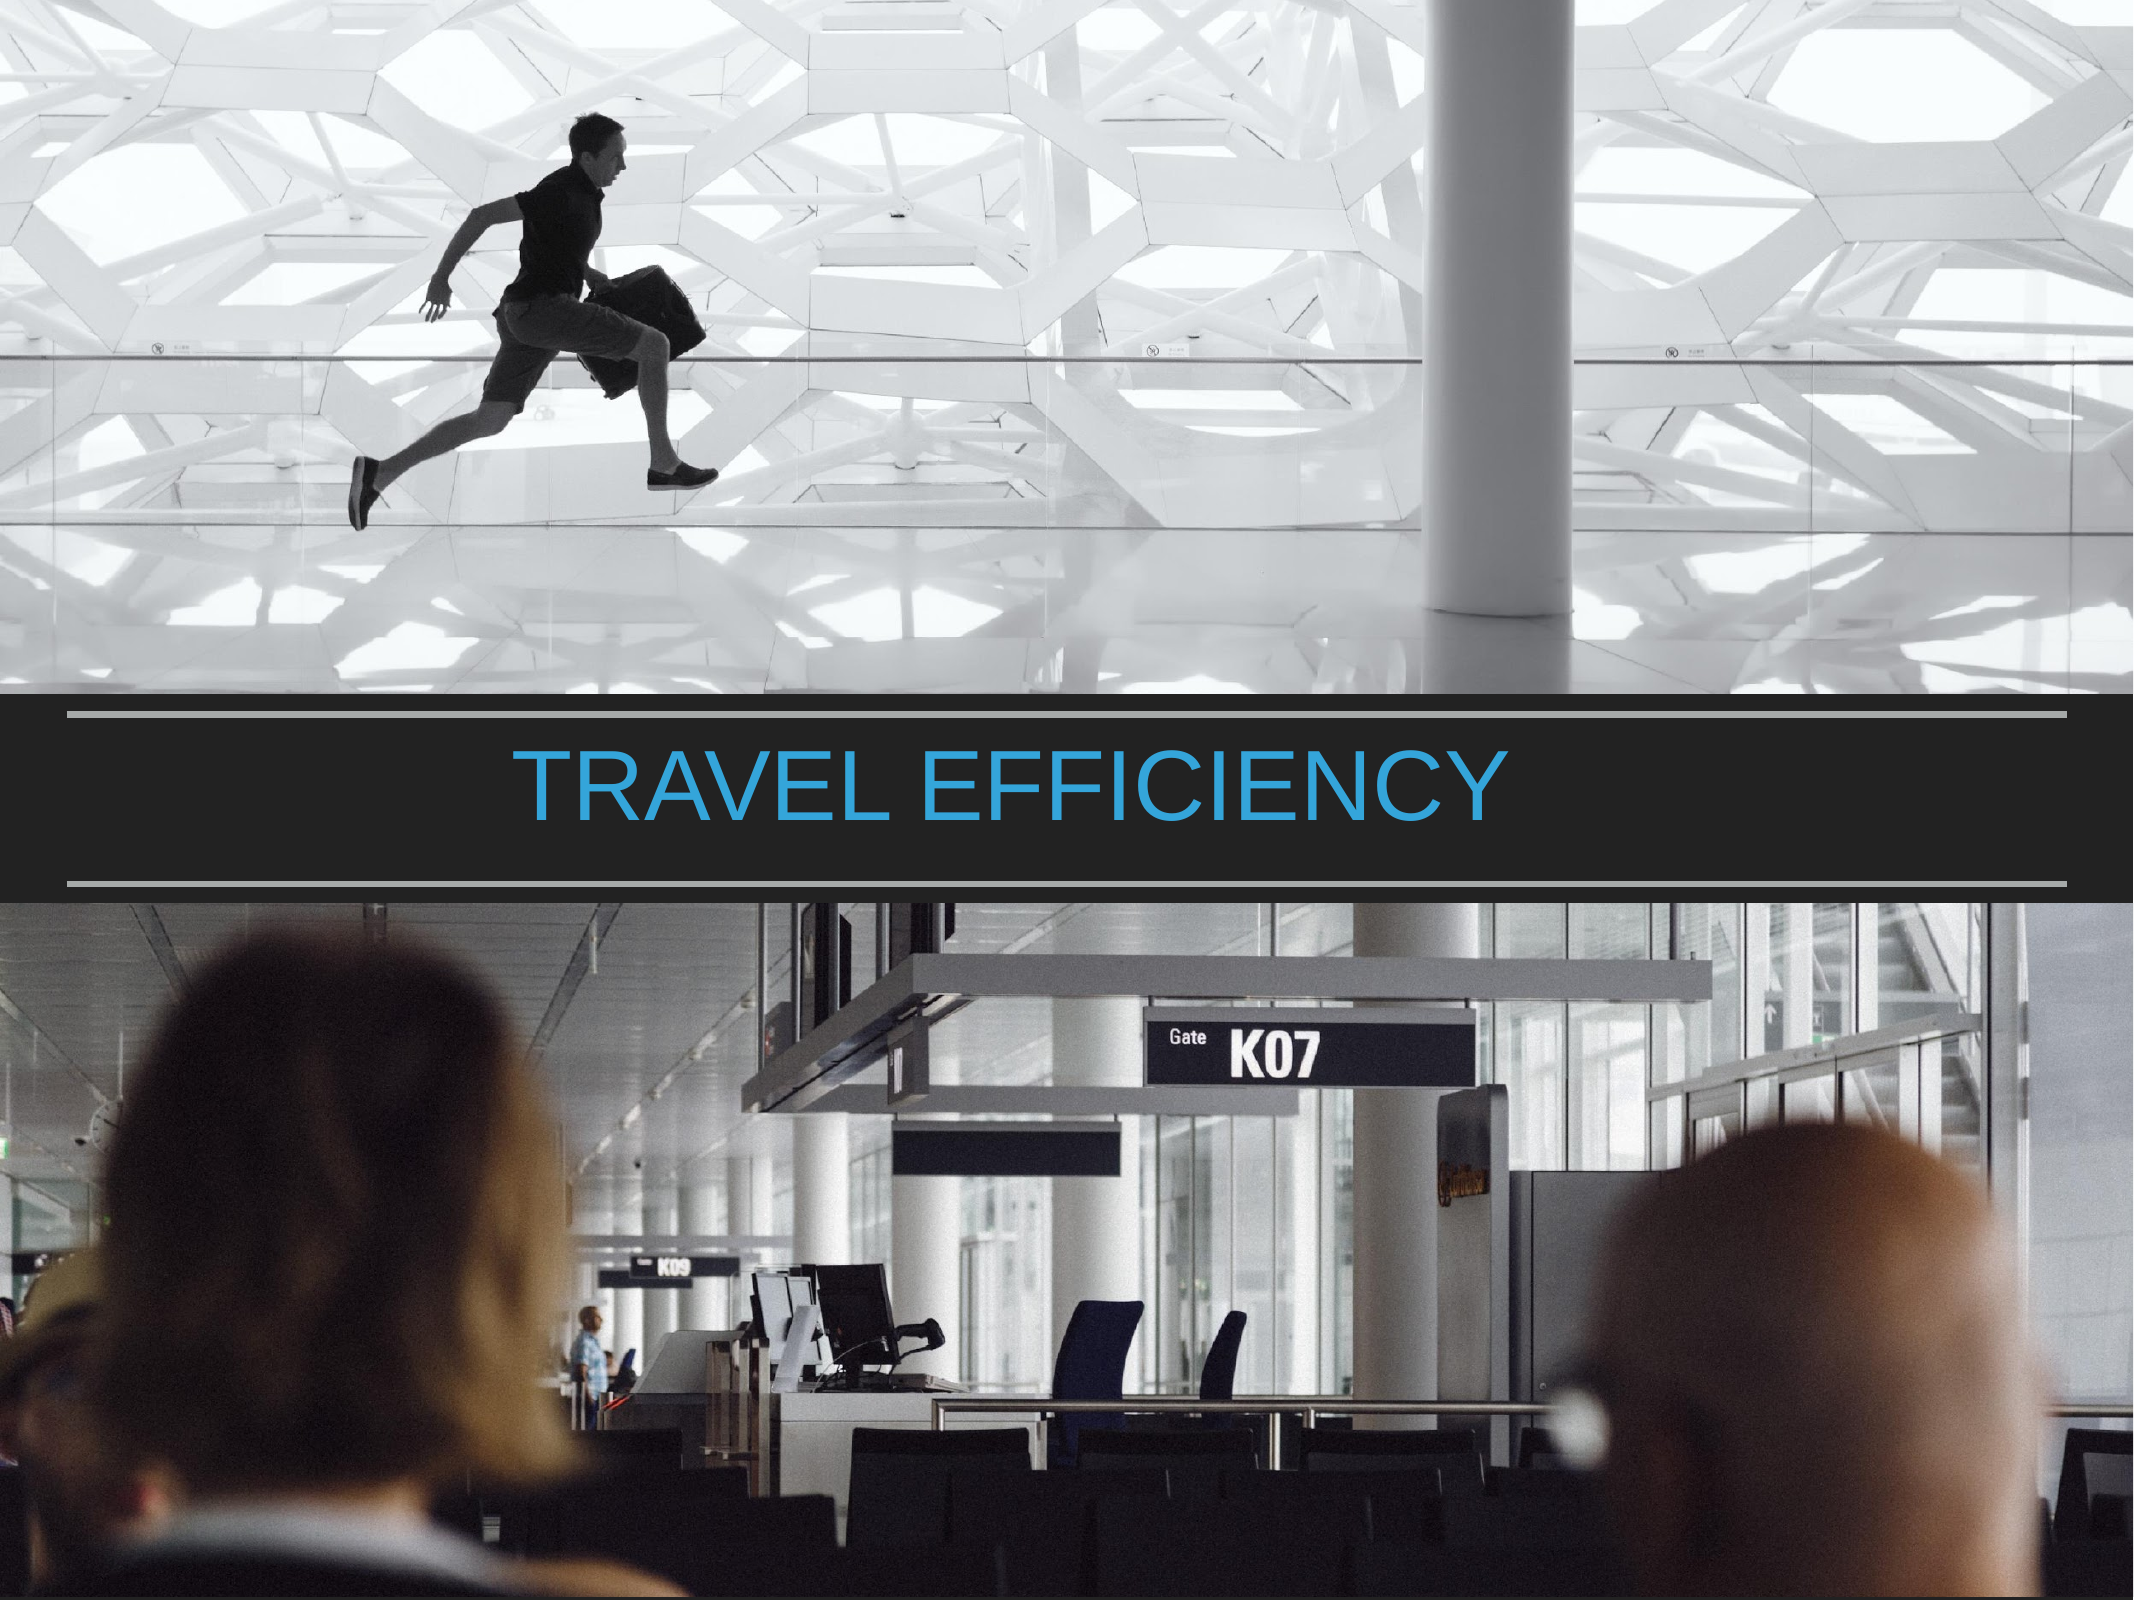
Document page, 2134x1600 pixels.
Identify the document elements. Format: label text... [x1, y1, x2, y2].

picture [0, 0, 2134, 694]
title TRAVEL EFFICIENCY [503, 735, 1630, 864]
picture [0, 903, 2134, 1598]
